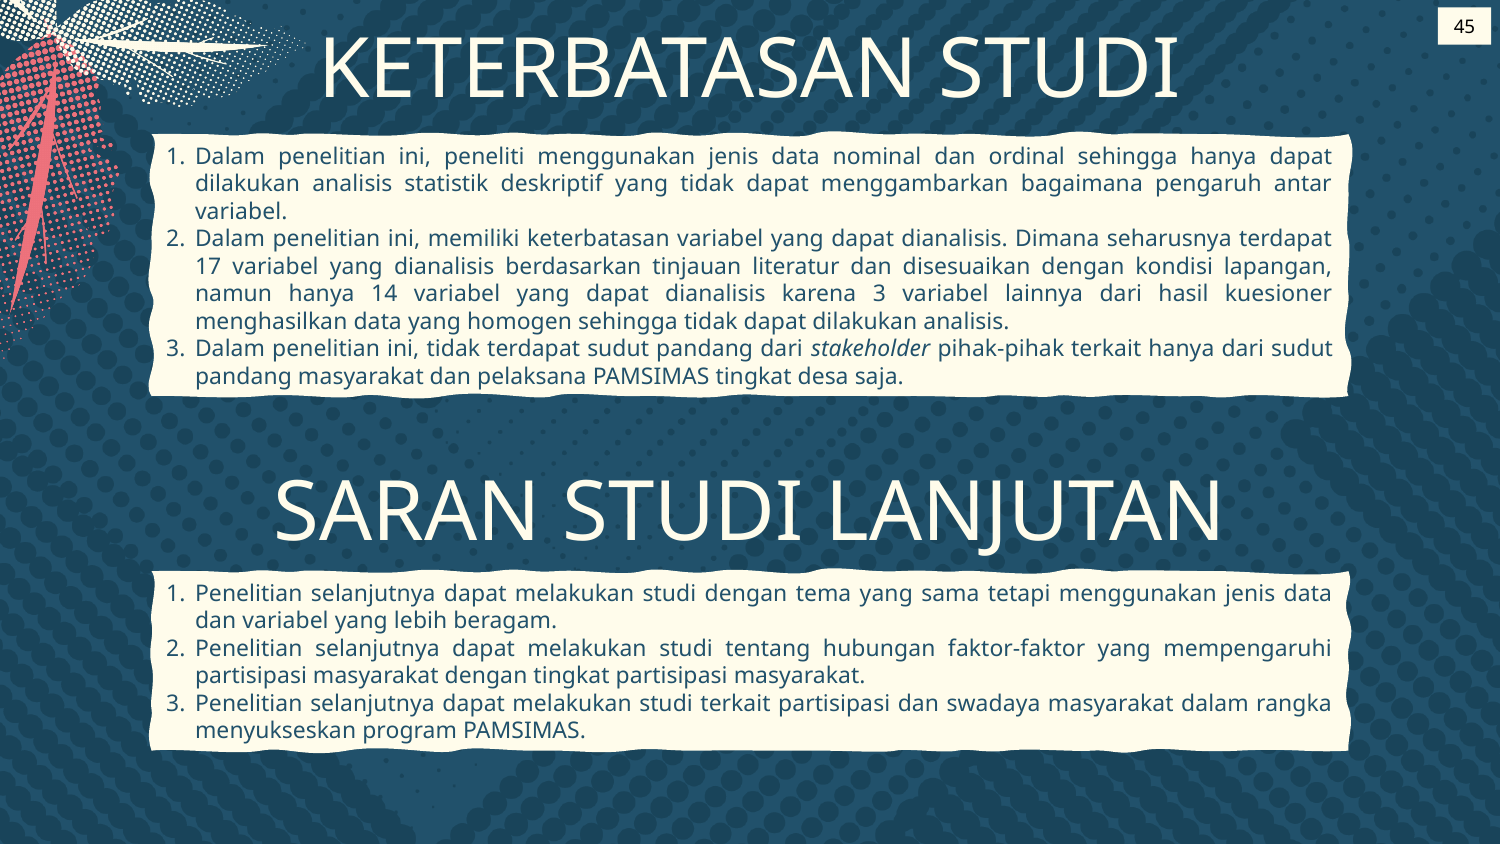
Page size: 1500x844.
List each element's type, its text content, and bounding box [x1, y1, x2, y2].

title KETERBATASAN STUDI [118, 0, 1382, 94]
text_box SARAN STUDI LANJUTAN [118, 442, 1382, 536]
text_box Dalam penelitian ini, peneliti menggunakan jenis data nominal dan ordinal sehingga hanya dapat dilakukan analisis statistik deskriptif yang tidak dapat menggambarkan bagaimana pengaruh antar variabel. Dalam penelitian ini, memiliki keterbatasan variabel yang dapat dianalisis. Dimana seharusnya terdapat 17 variabel yang dianalisis berdasarkan tinjauan literatur dan disesuaikan dengan kondisi lapangan, namun hanya 14 variabel yang dapat dianalisis karena 3 variabel lainnya dari hasil kuesioner menghasilkan data yang homogen sehingga tidak dapat dilakukan analisis. Dalam penelitian ini, tidak terdapat sudut pandang dari stakeholder pihak-pihak terkait hanya dari sudut pandang masyarakat dan pelaksana PAMSIMAS tingkat desa saja. [148, 131, 1353, 399]
text_box 45 [1437, 7, 1492, 45]
text_box Penelitian selanjutnya dapat melakukan studi dengan tema yang sama tetapi menggunakan jenis data dan variabel yang lebih beragam. Penelitian selanjutnya dapat melakukan studi tentang hubungan faktor-faktor yang mempengaruhi partisipasi masyarakat dengan tingkat partisipasi masyarakat. Penelitian selanjutnya dapat melakukan studi terkait partisipasi dan swadaya masyarakat dalam rangka menyukseskan program PAMSIMAS. [148, 568, 1352, 754]
picture [0, 0, 1500, 844]
